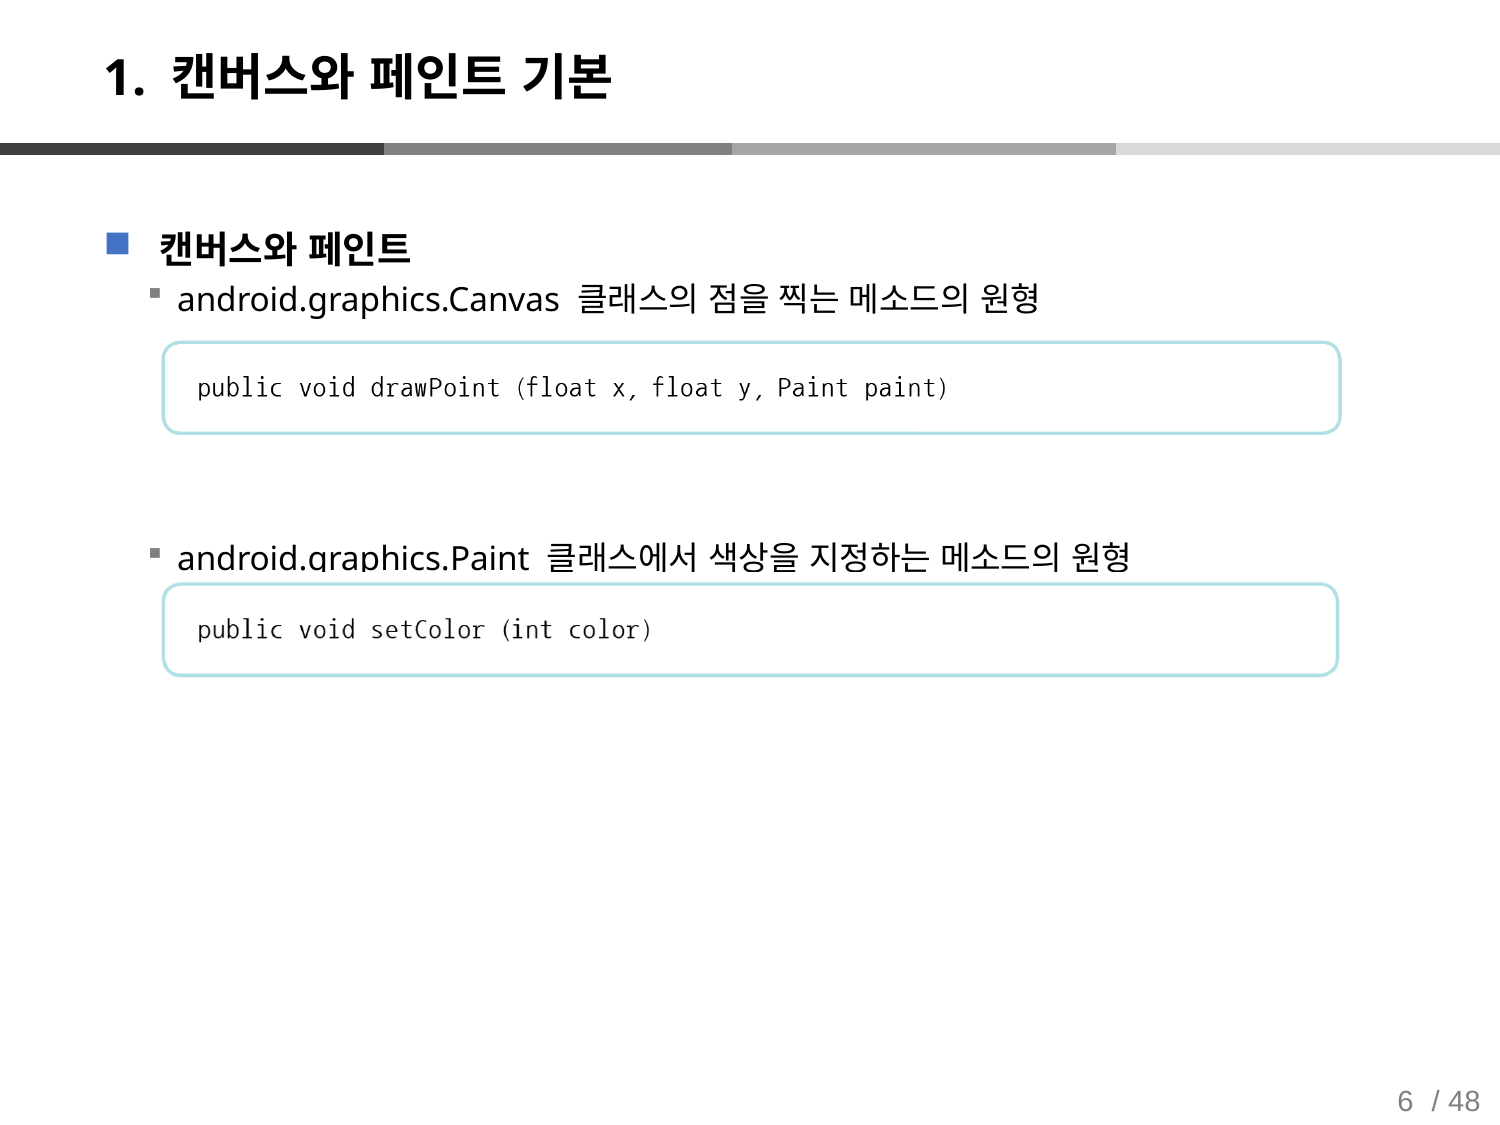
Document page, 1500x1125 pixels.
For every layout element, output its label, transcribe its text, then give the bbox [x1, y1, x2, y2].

picture [152, 572, 1348, 685]
title 1. 캔버스와 페인트 기본 [88, 30, 1211, 121]
list 캔버스와 페인트 android.graphics.Canvas 클래스의 점을 찍는 메소드의 원형 android.graphics.Paint 클래스에서 색상을 지정하는 메소드의 원형 [88, 196, 1436, 1083]
picture [149, 328, 1351, 447]
